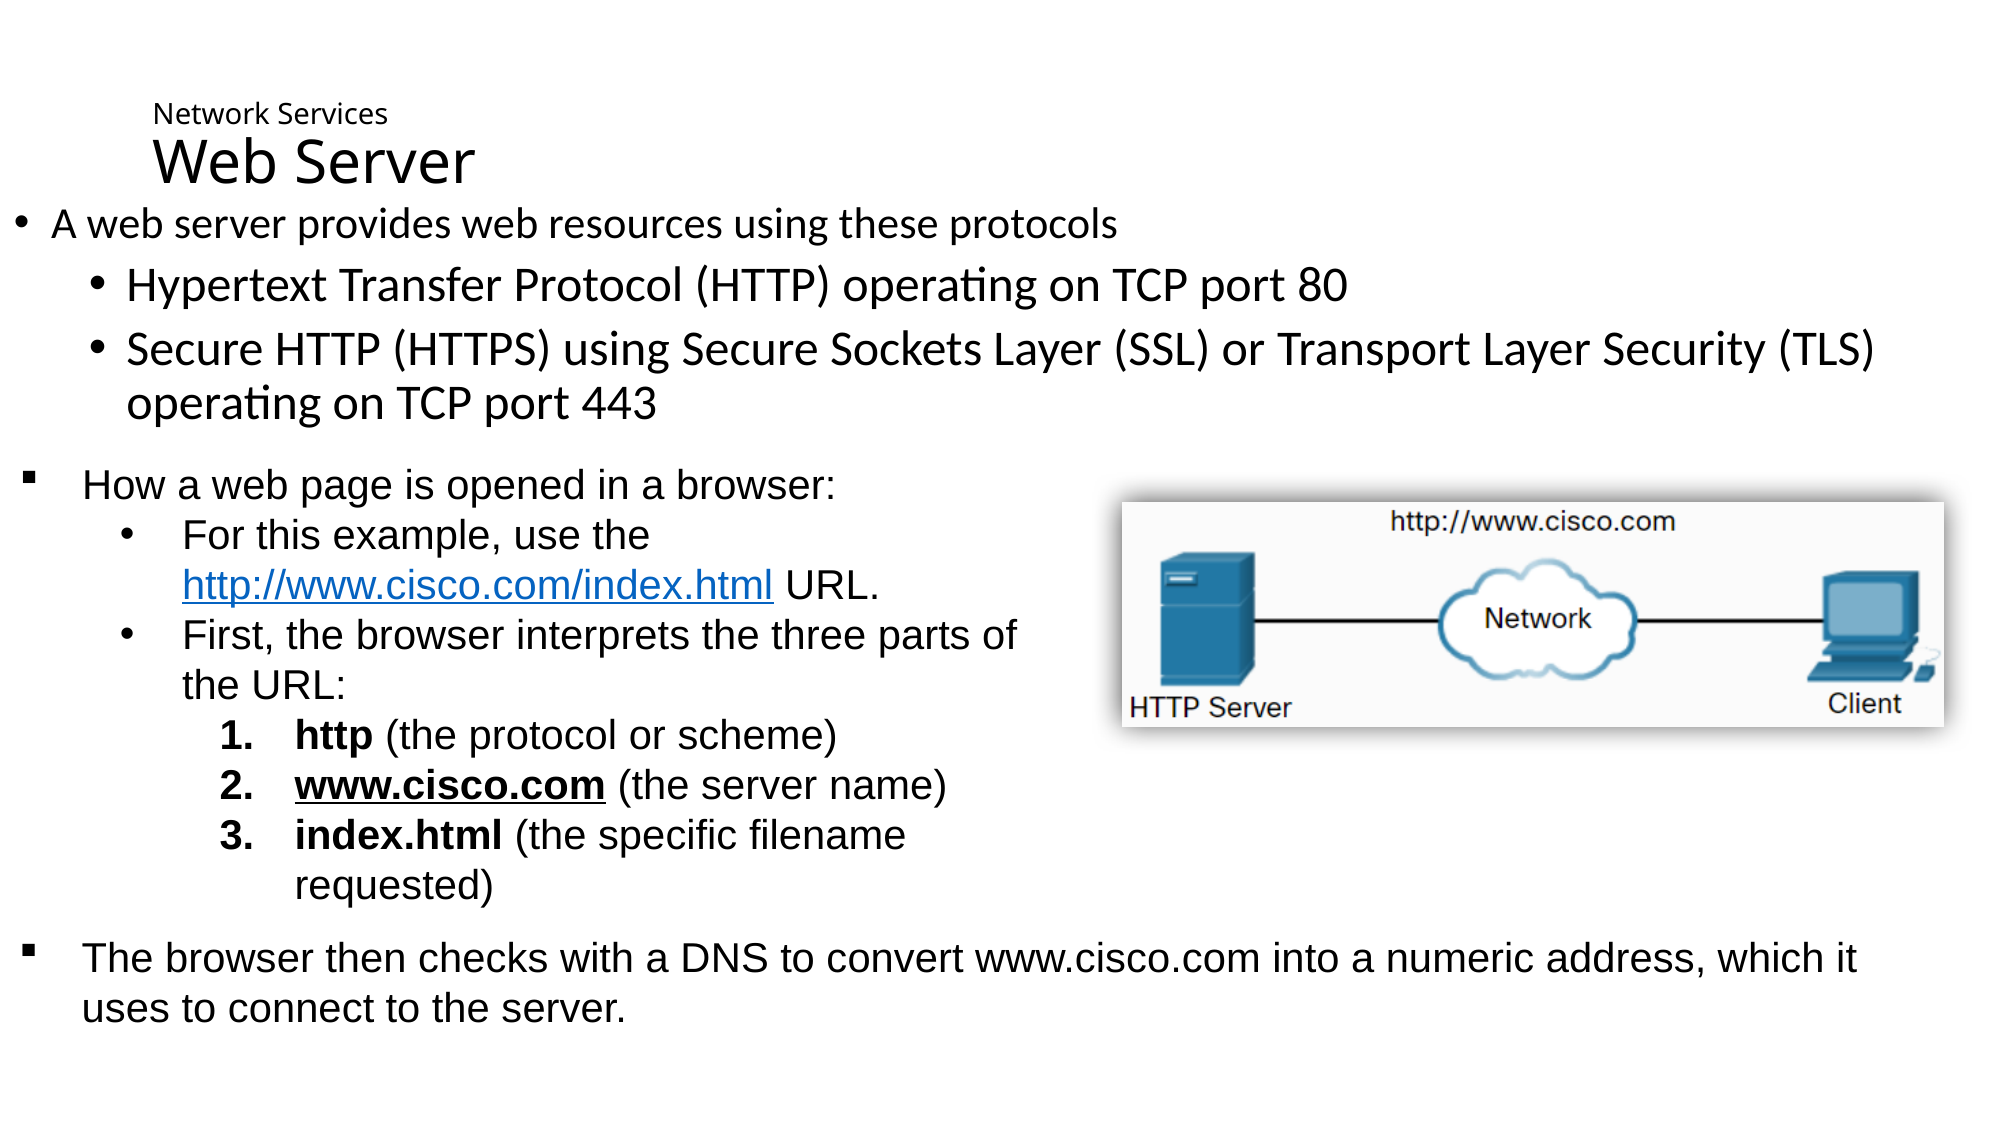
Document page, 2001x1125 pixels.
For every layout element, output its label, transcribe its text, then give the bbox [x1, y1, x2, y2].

text_box The browser then checks with a DNS to convert www.cisco.com into a numeric address, which it uses to connect to the server. [0, 920, 1916, 1041]
text_box How a web page is opened in a browser: For this example, use the http://www.cisco.com/index.html URL. First, the browser interprets the three parts of the URL: http (the protocol or scheme) www.cisco.com (the server name) index.html (the specific filename requested) [0, 448, 1089, 919]
title Network Services Web Server [137, 59, 1863, 192]
list A web server provides web resources using these protocols Hypertext Transfer Protocol (HTTP) operating on TCP port 80 Secure HTTP (HTTPS) using Secure Sockets Layer (SSL) or Transport Layer Security (TLS) operating on TCP port 443 [0, 192, 1906, 449]
picture [1122, 502, 1944, 727]
